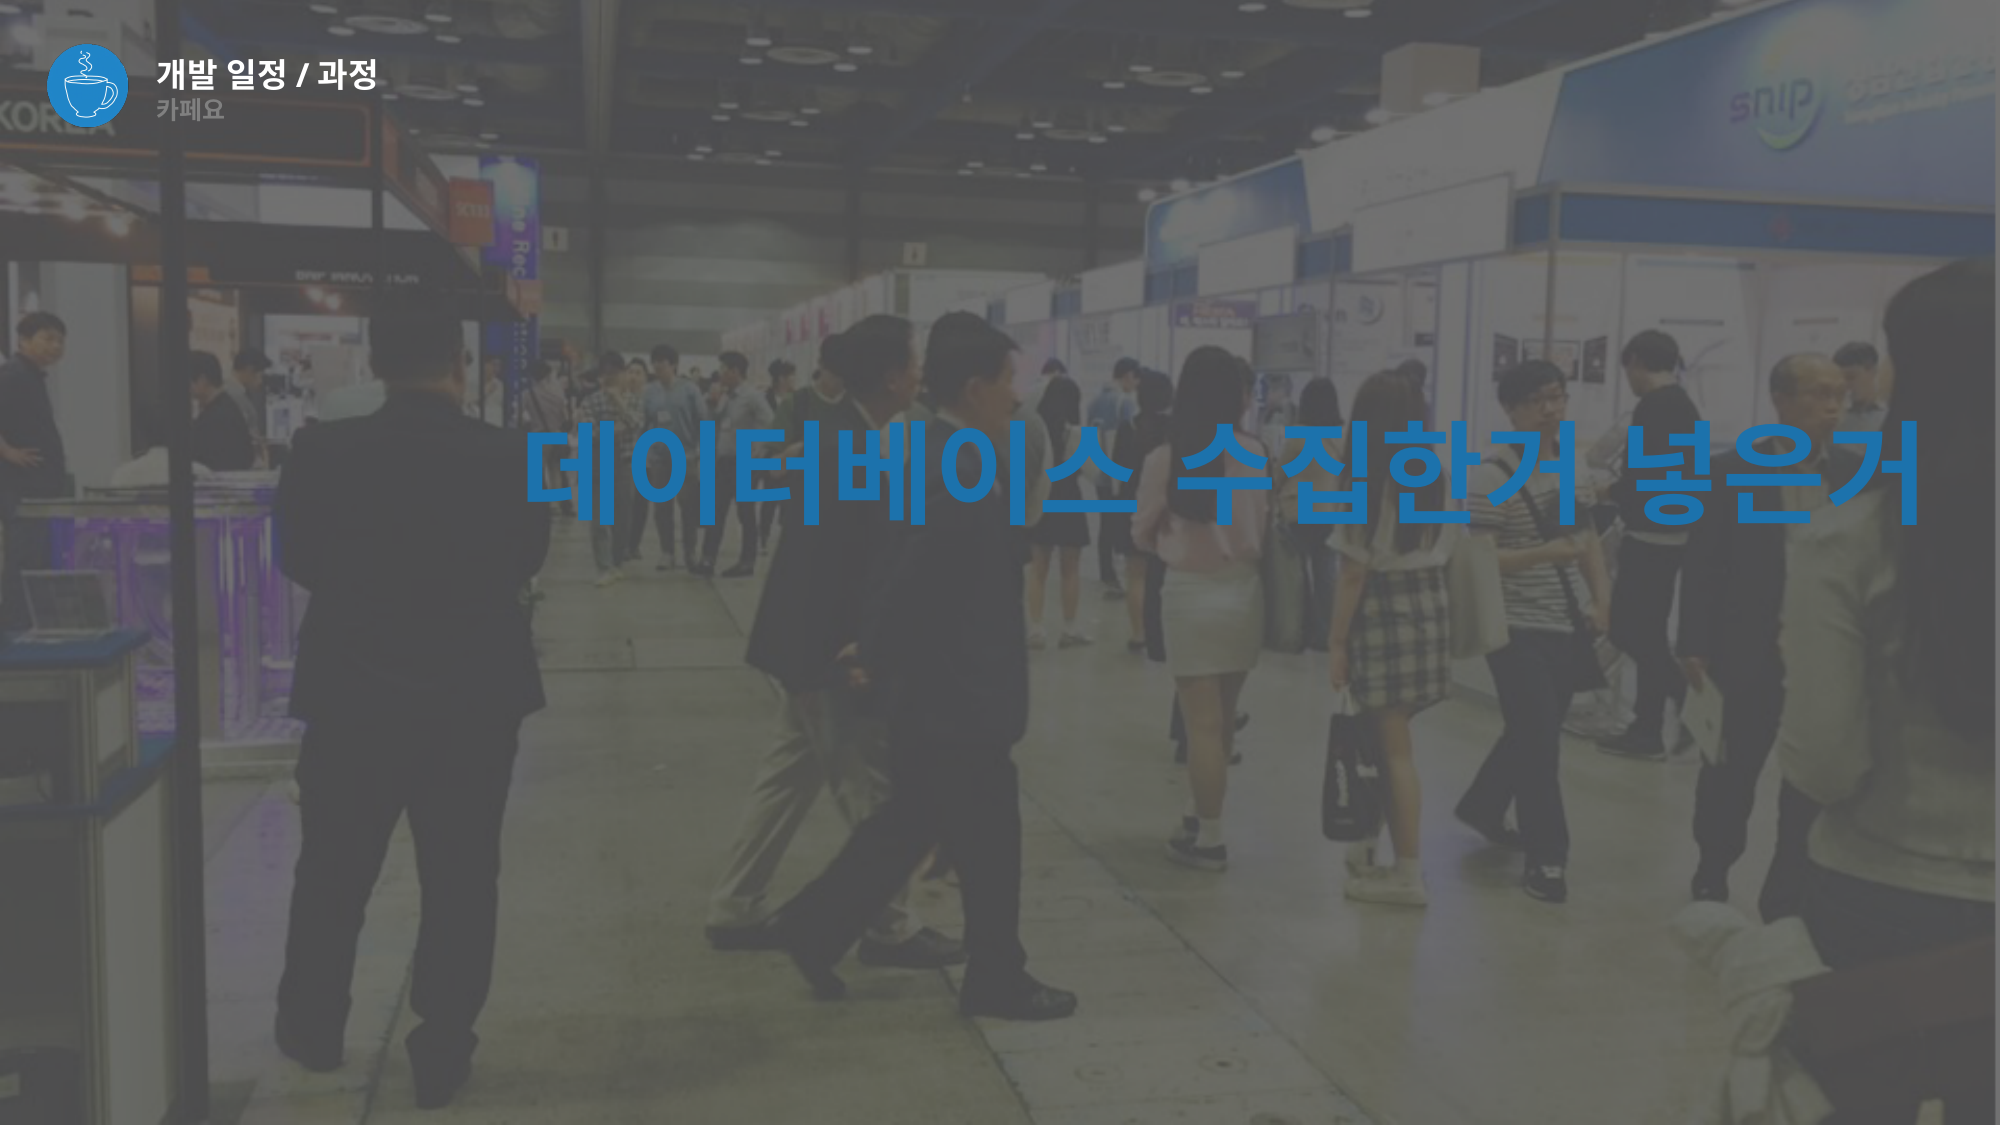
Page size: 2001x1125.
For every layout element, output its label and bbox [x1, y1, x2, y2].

text_box [39, 46, 395, 156]
picture [0, 0, 2000, 1125]
